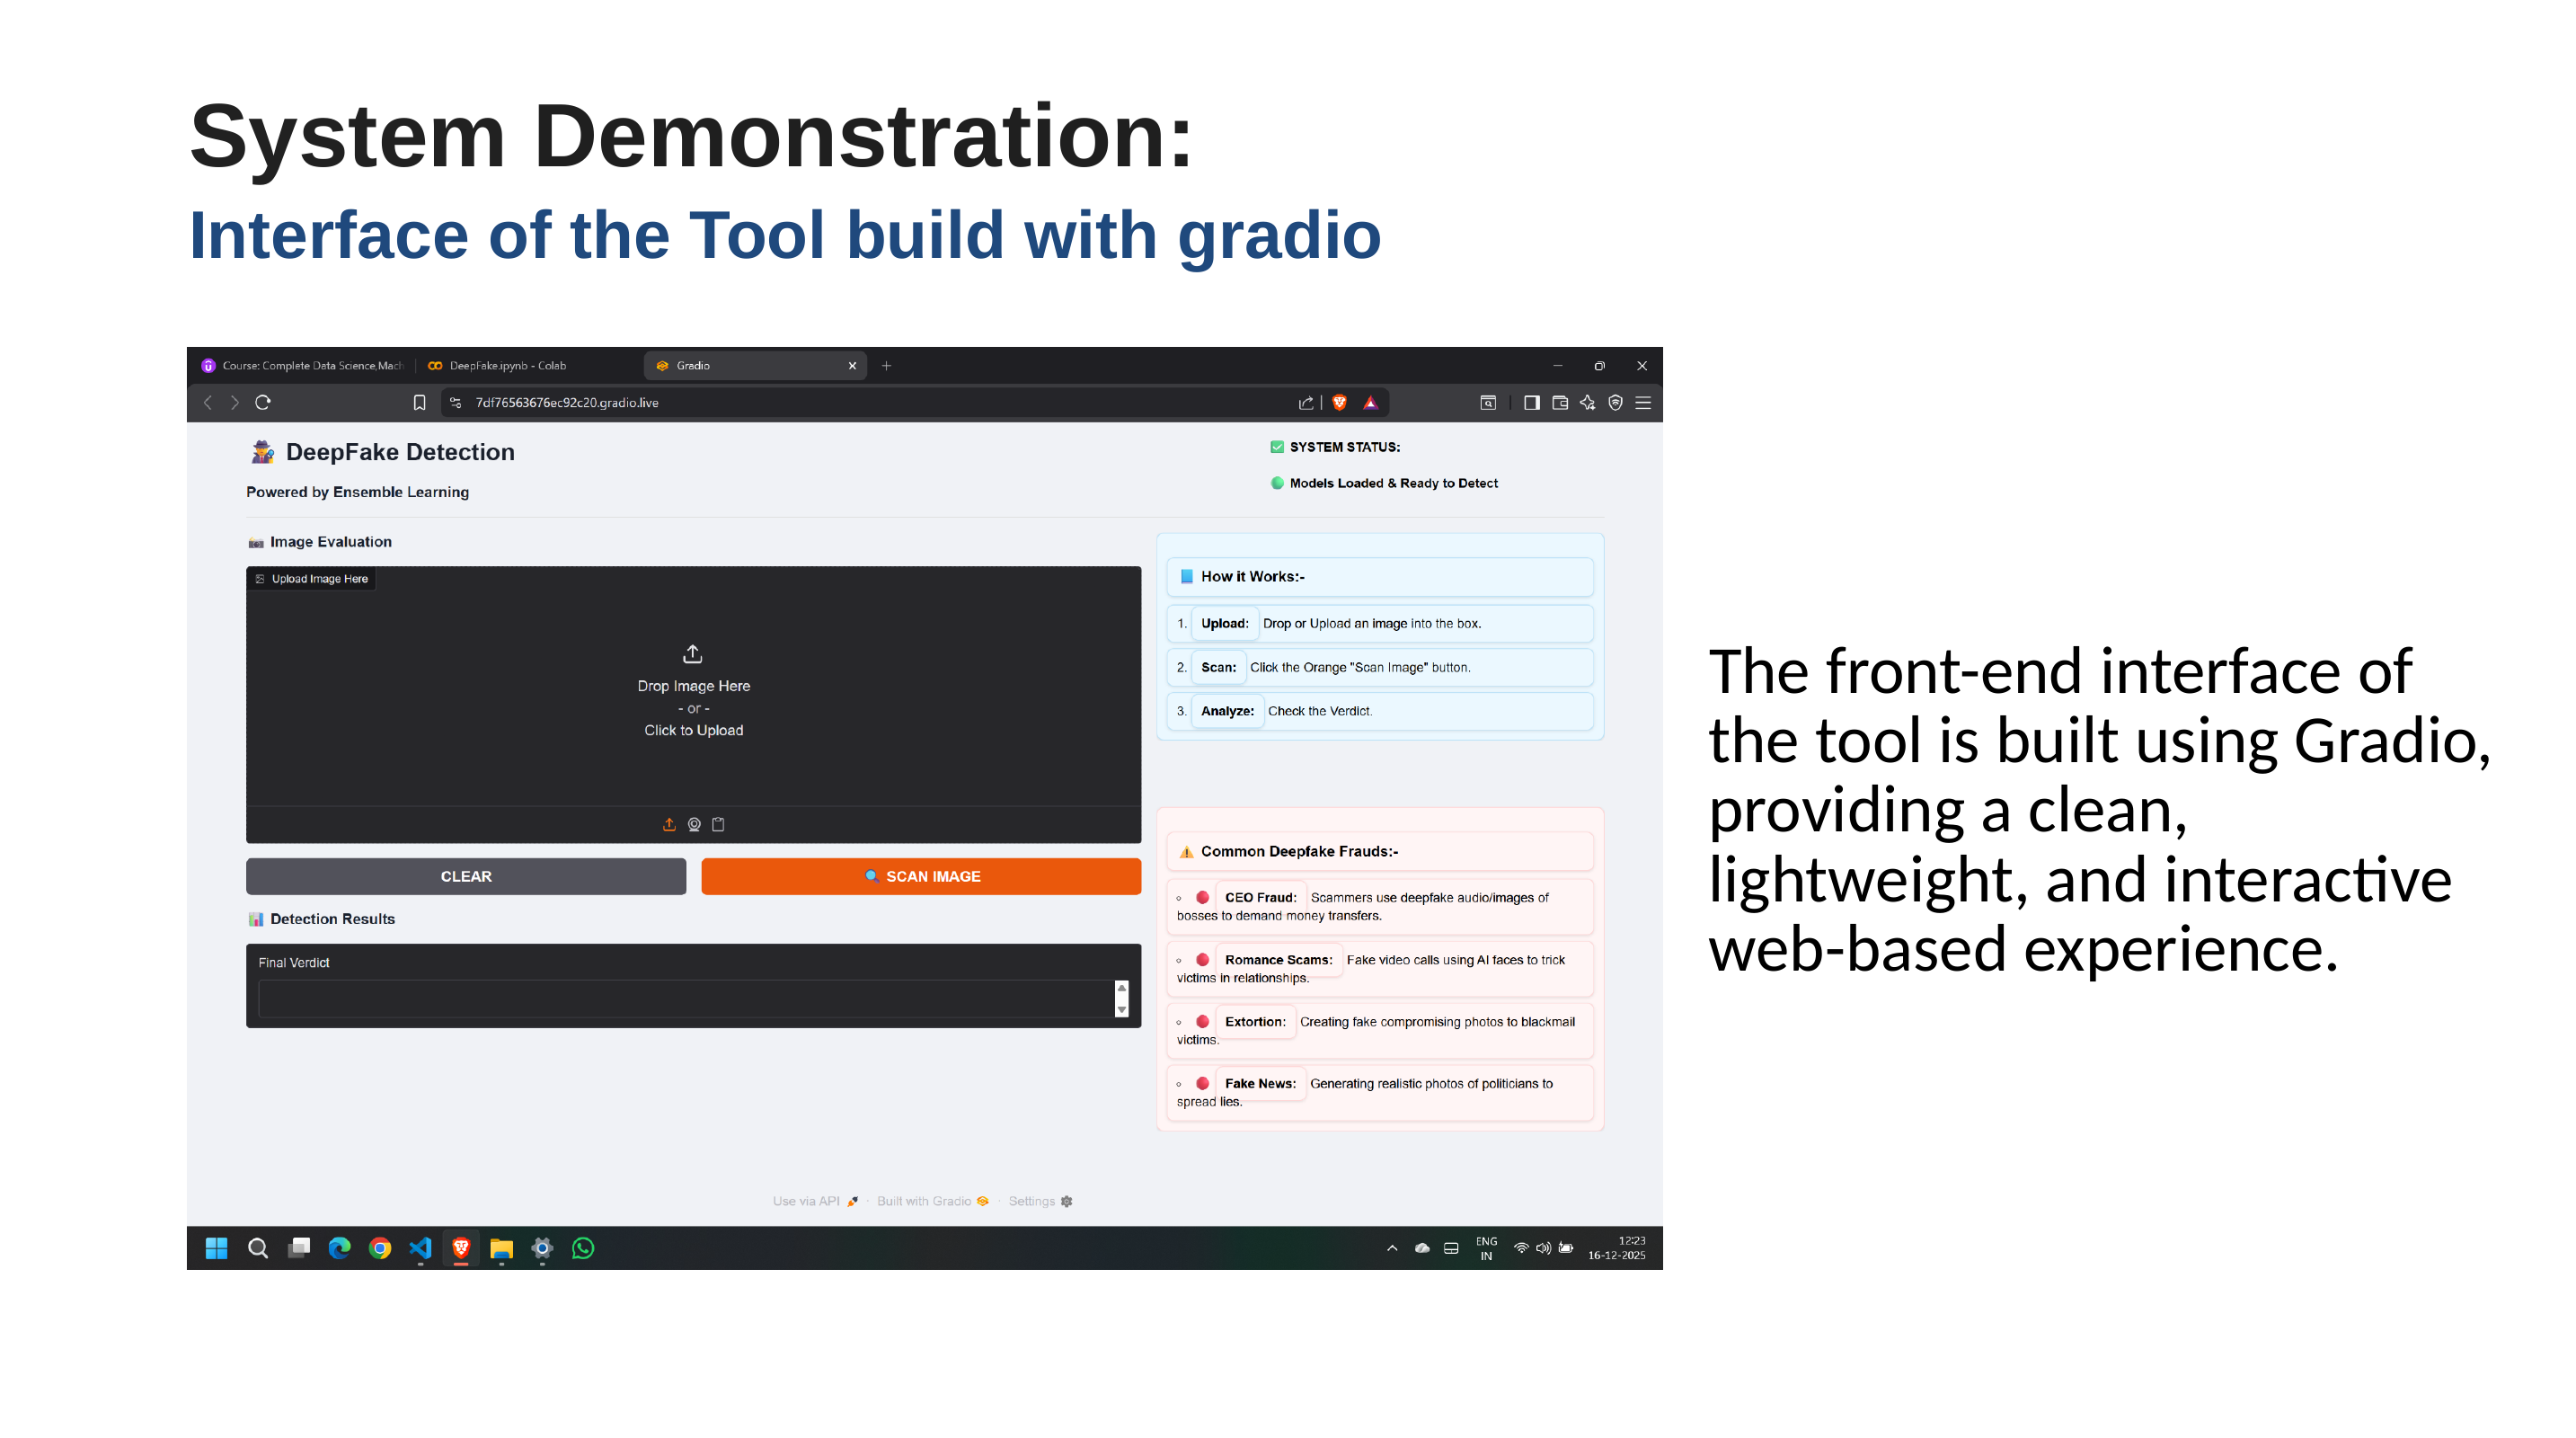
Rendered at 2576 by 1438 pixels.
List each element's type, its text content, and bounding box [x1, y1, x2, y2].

text_box The front-end interface of the tool is built using Gradio, providing a clean, lightweight, and interactive web-based experience. [1706, 627, 2508, 985]
title System Demonstration: Interface of the Tool build with gradio [187, 54, 2531, 308]
picture [186, 347, 1663, 1270]
